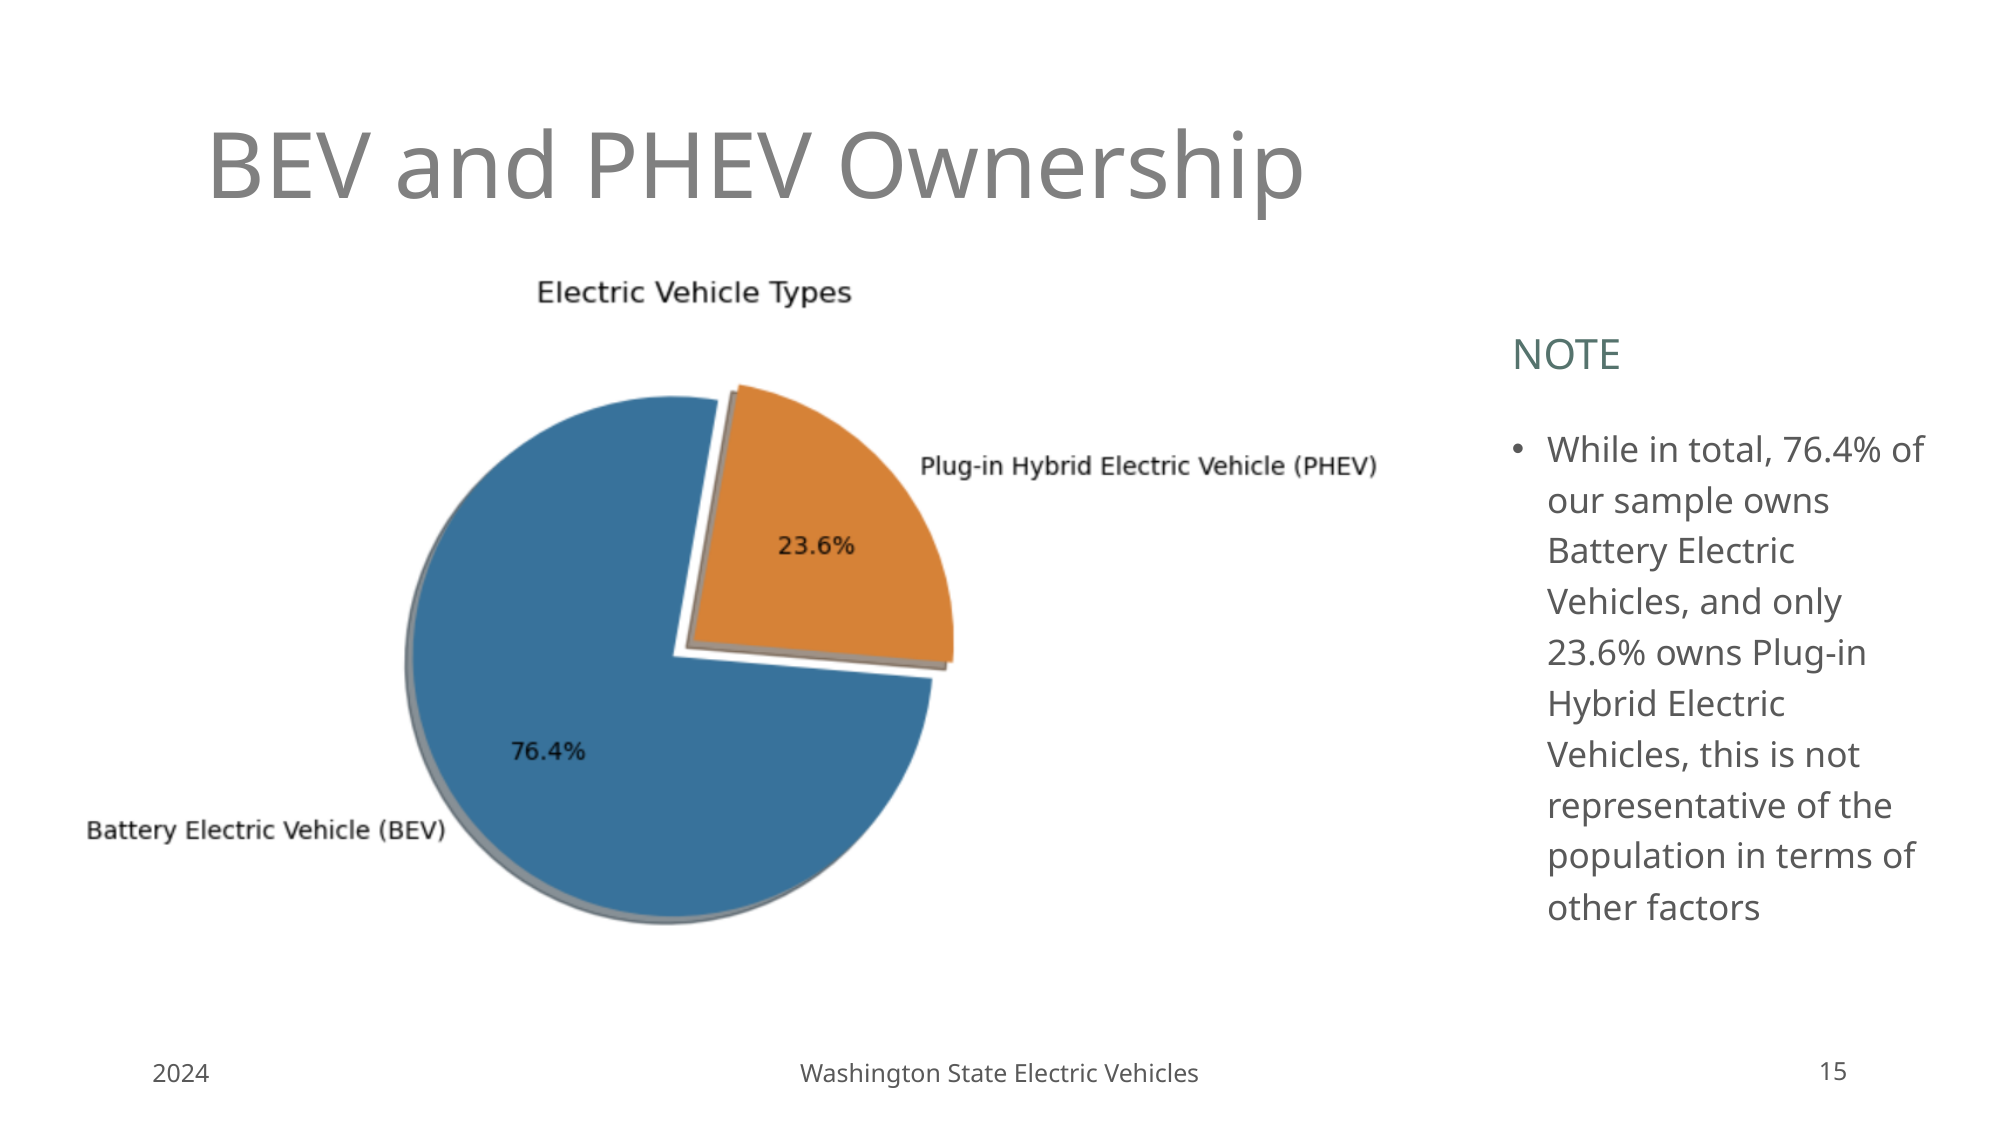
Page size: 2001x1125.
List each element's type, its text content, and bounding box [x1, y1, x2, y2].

picture [58, 265, 1402, 942]
footer Washington State Electric Vehicles [662, 1042, 1338, 1103]
slide_number 15 [1412, 1042, 1863, 1103]
list NOTE [1496, 304, 1942, 410]
slide_number 2024 [137, 1042, 588, 1103]
title BEV and PHEV Ownership [190, 59, 1863, 278]
list While in total, 76.4% of our sample owns Battery Electric Vehicles, and only 23.6% owns Plug-in Hybrid Electric Vehicles, this is not representative of the population in terms of other factors [1496, 410, 1942, 936]
